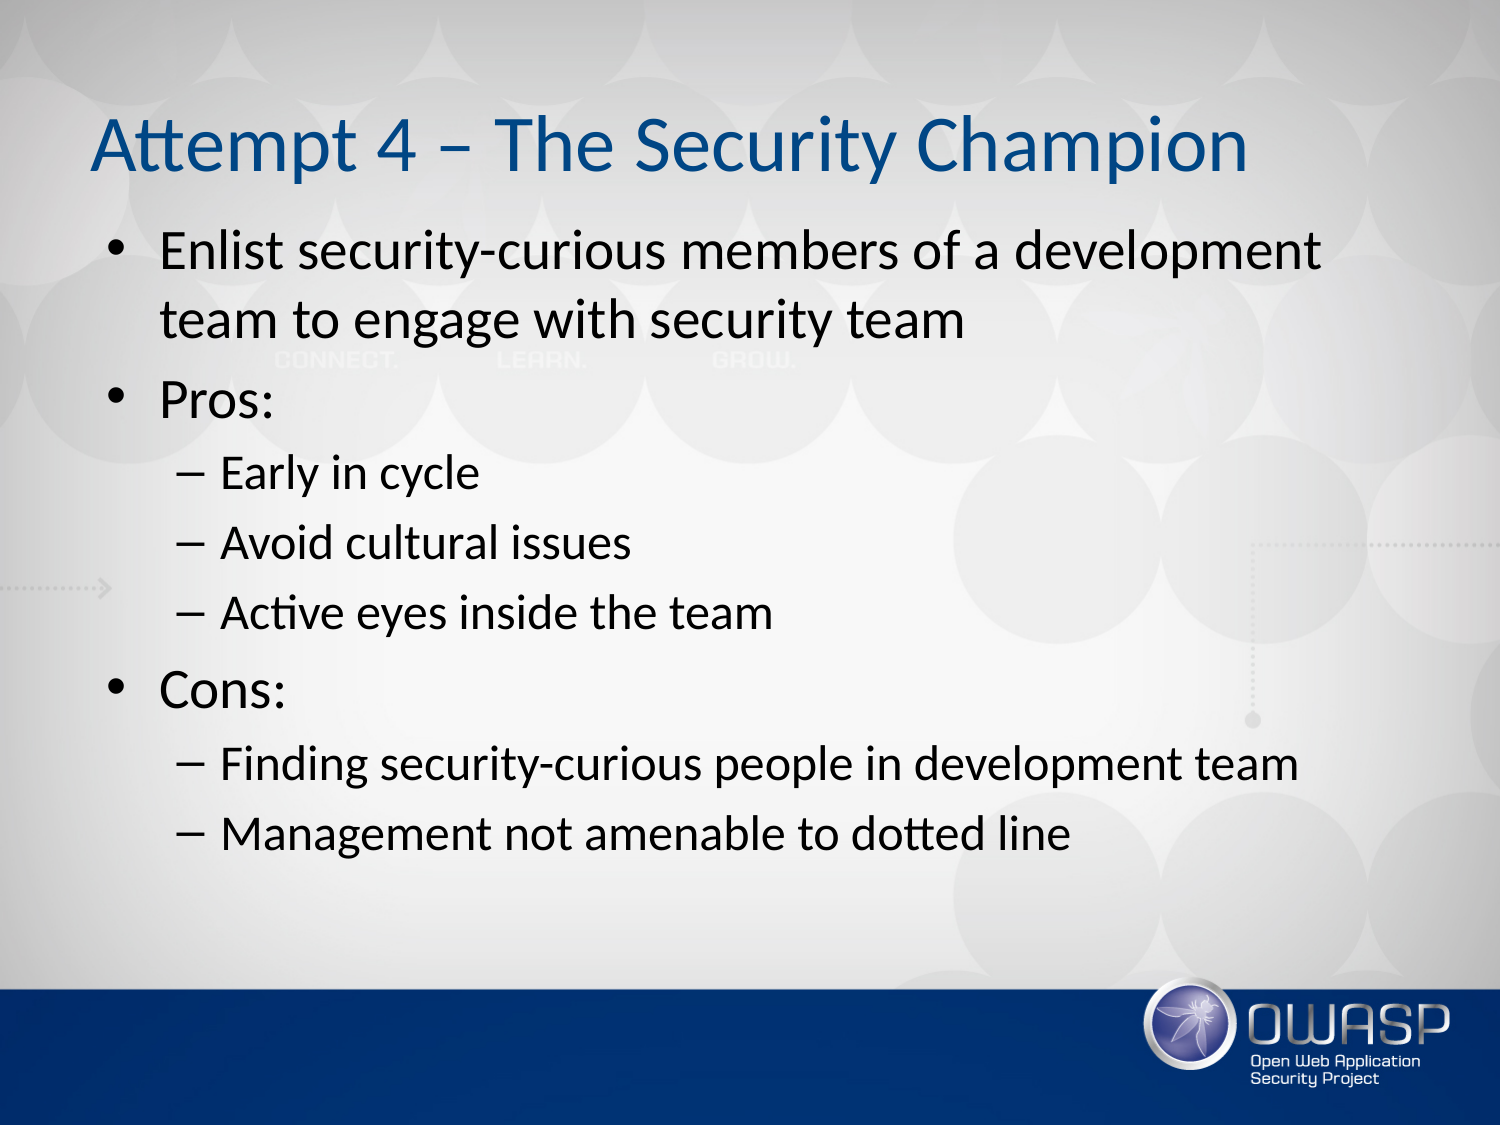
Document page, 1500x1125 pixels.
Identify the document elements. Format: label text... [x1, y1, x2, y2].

list Enlist security-curious members of a development team to engage with security team Pros: Early in cycle Avoid cultural issues Active eyes inside the team Cons: Finding security-curious people in development team Management not amenable to dotted line [91, 204, 1442, 882]
picture [0, 0, 1500, 1125]
title Attempt 4 – The Security Champion [75, 45, 1425, 233]
